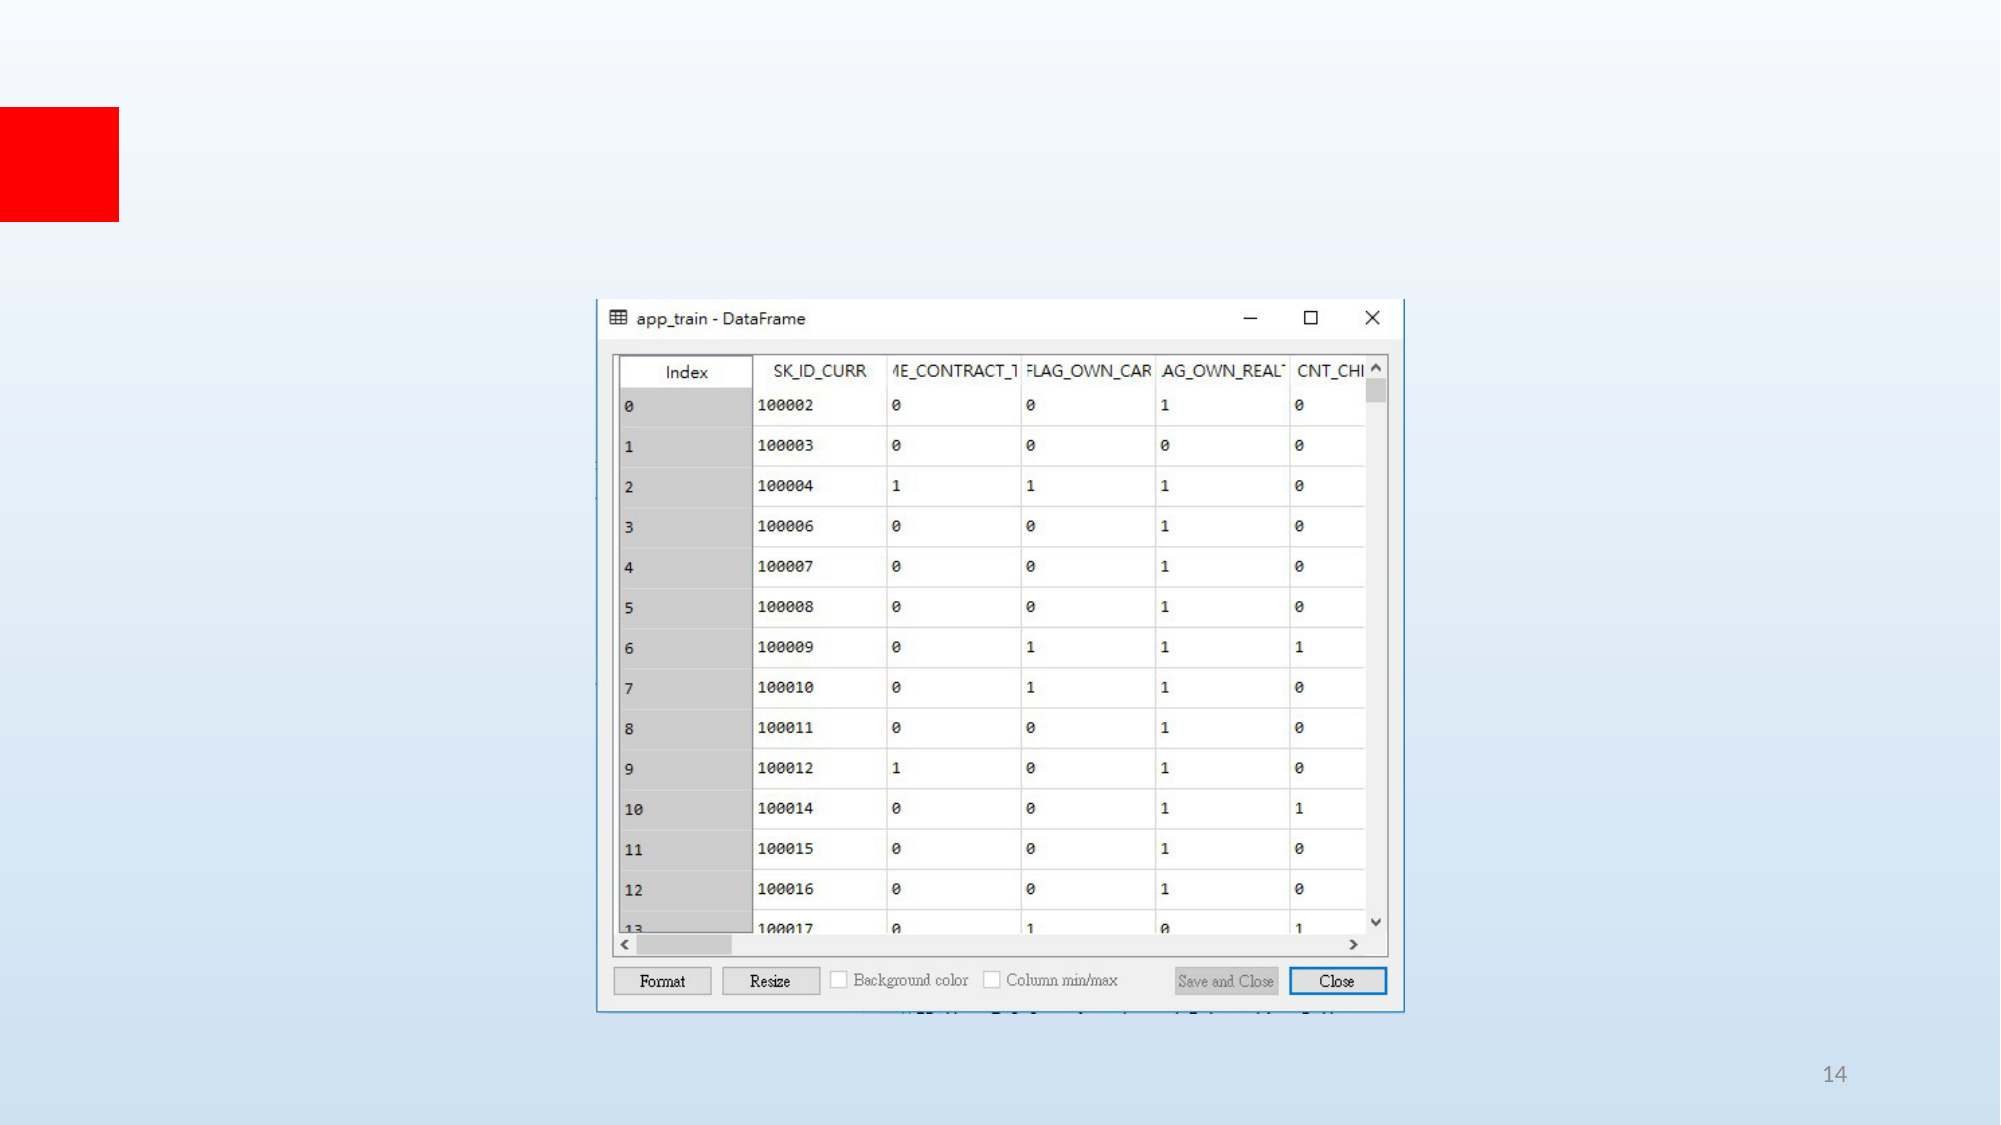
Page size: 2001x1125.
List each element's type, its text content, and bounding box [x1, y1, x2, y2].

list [595, 299, 1405, 1014]
slide_number 14 [1412, 1042, 1863, 1103]
text_box [0, 107, 119, 222]
